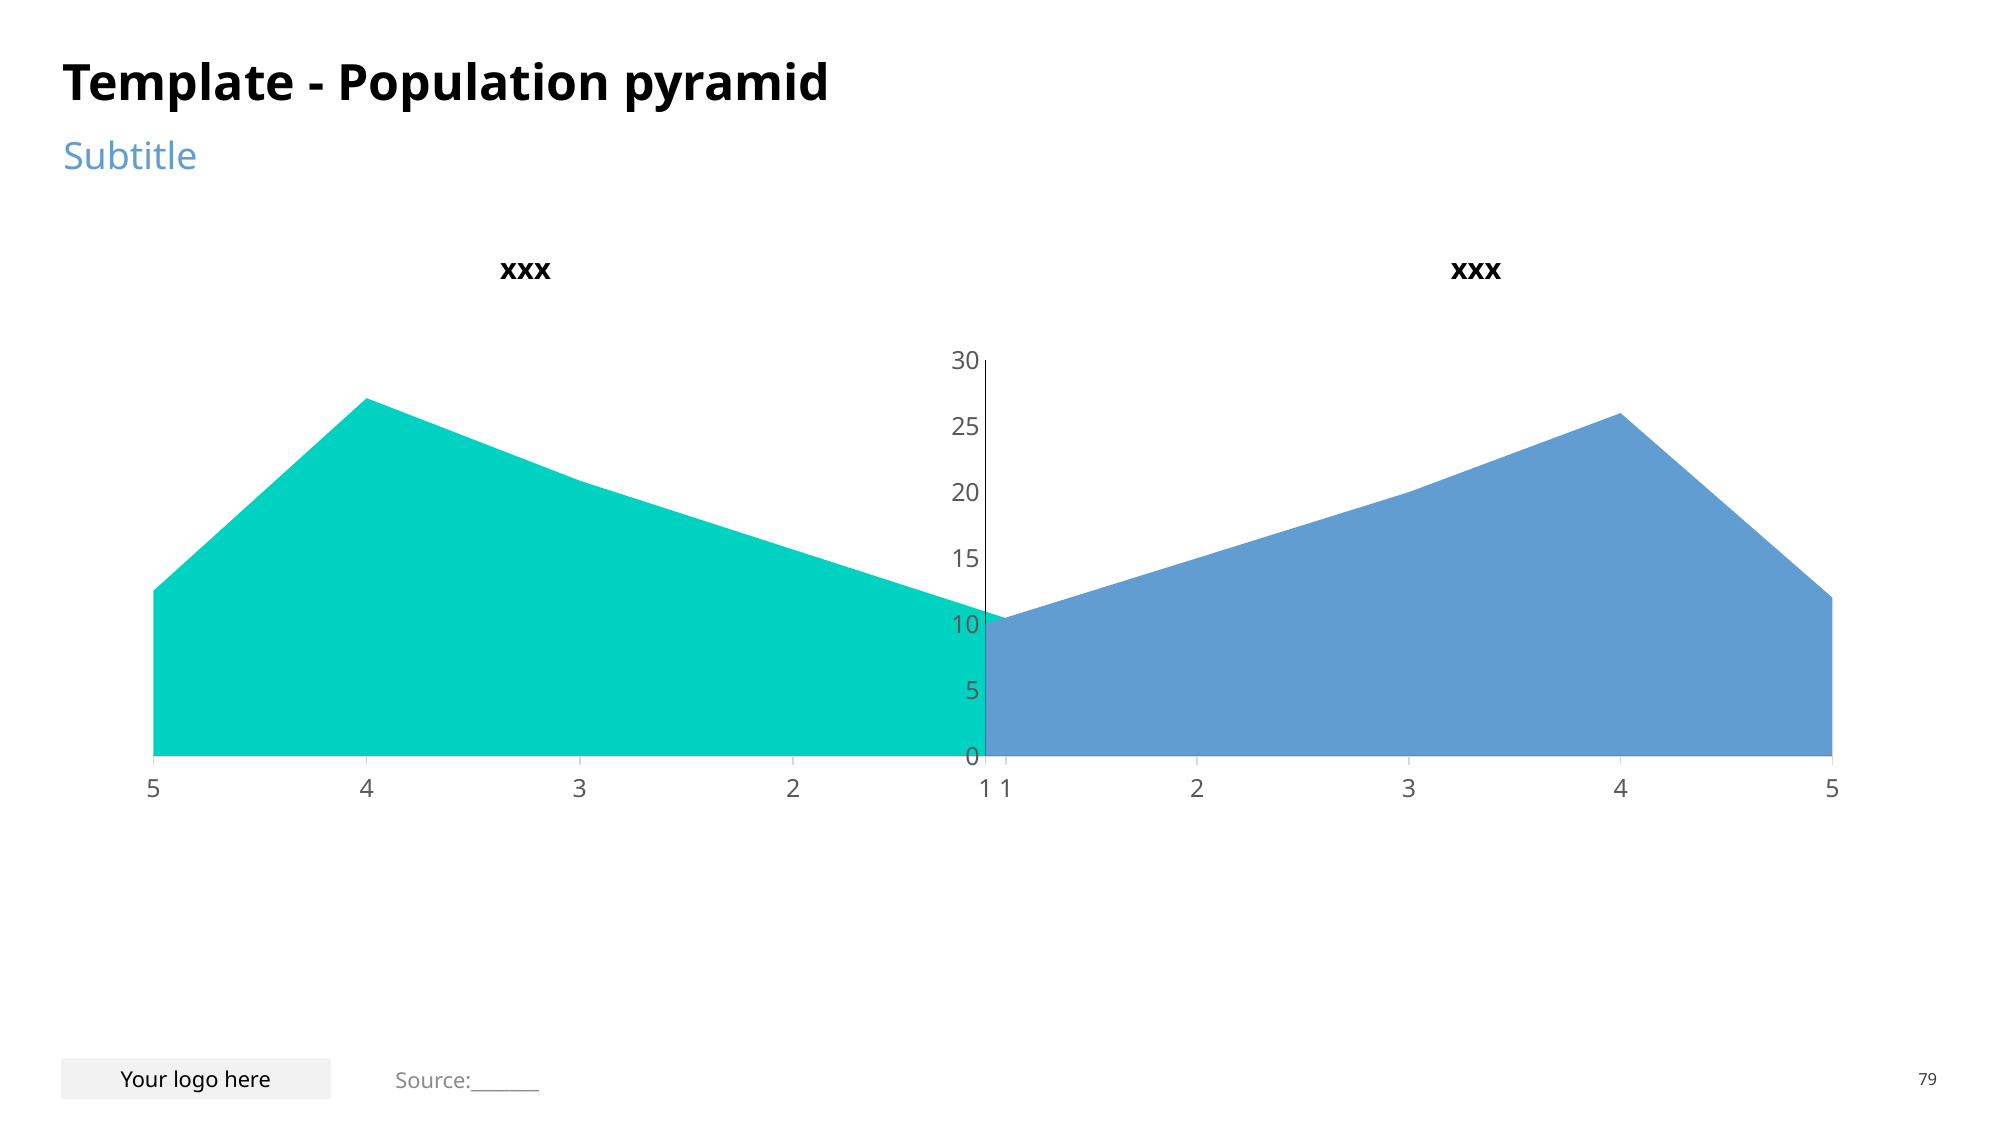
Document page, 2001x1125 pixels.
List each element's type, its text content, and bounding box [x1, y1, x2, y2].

text_box xxx [1083, 250, 1870, 286]
text_box xxx [132, 250, 919, 286]
footer Source:_______ [380, 1059, 1340, 1100]
title Template - Population pyramid [63, 62, 1937, 143]
chart [128, 333, 1859, 815]
list Subtitle [63, 143, 1937, 227]
